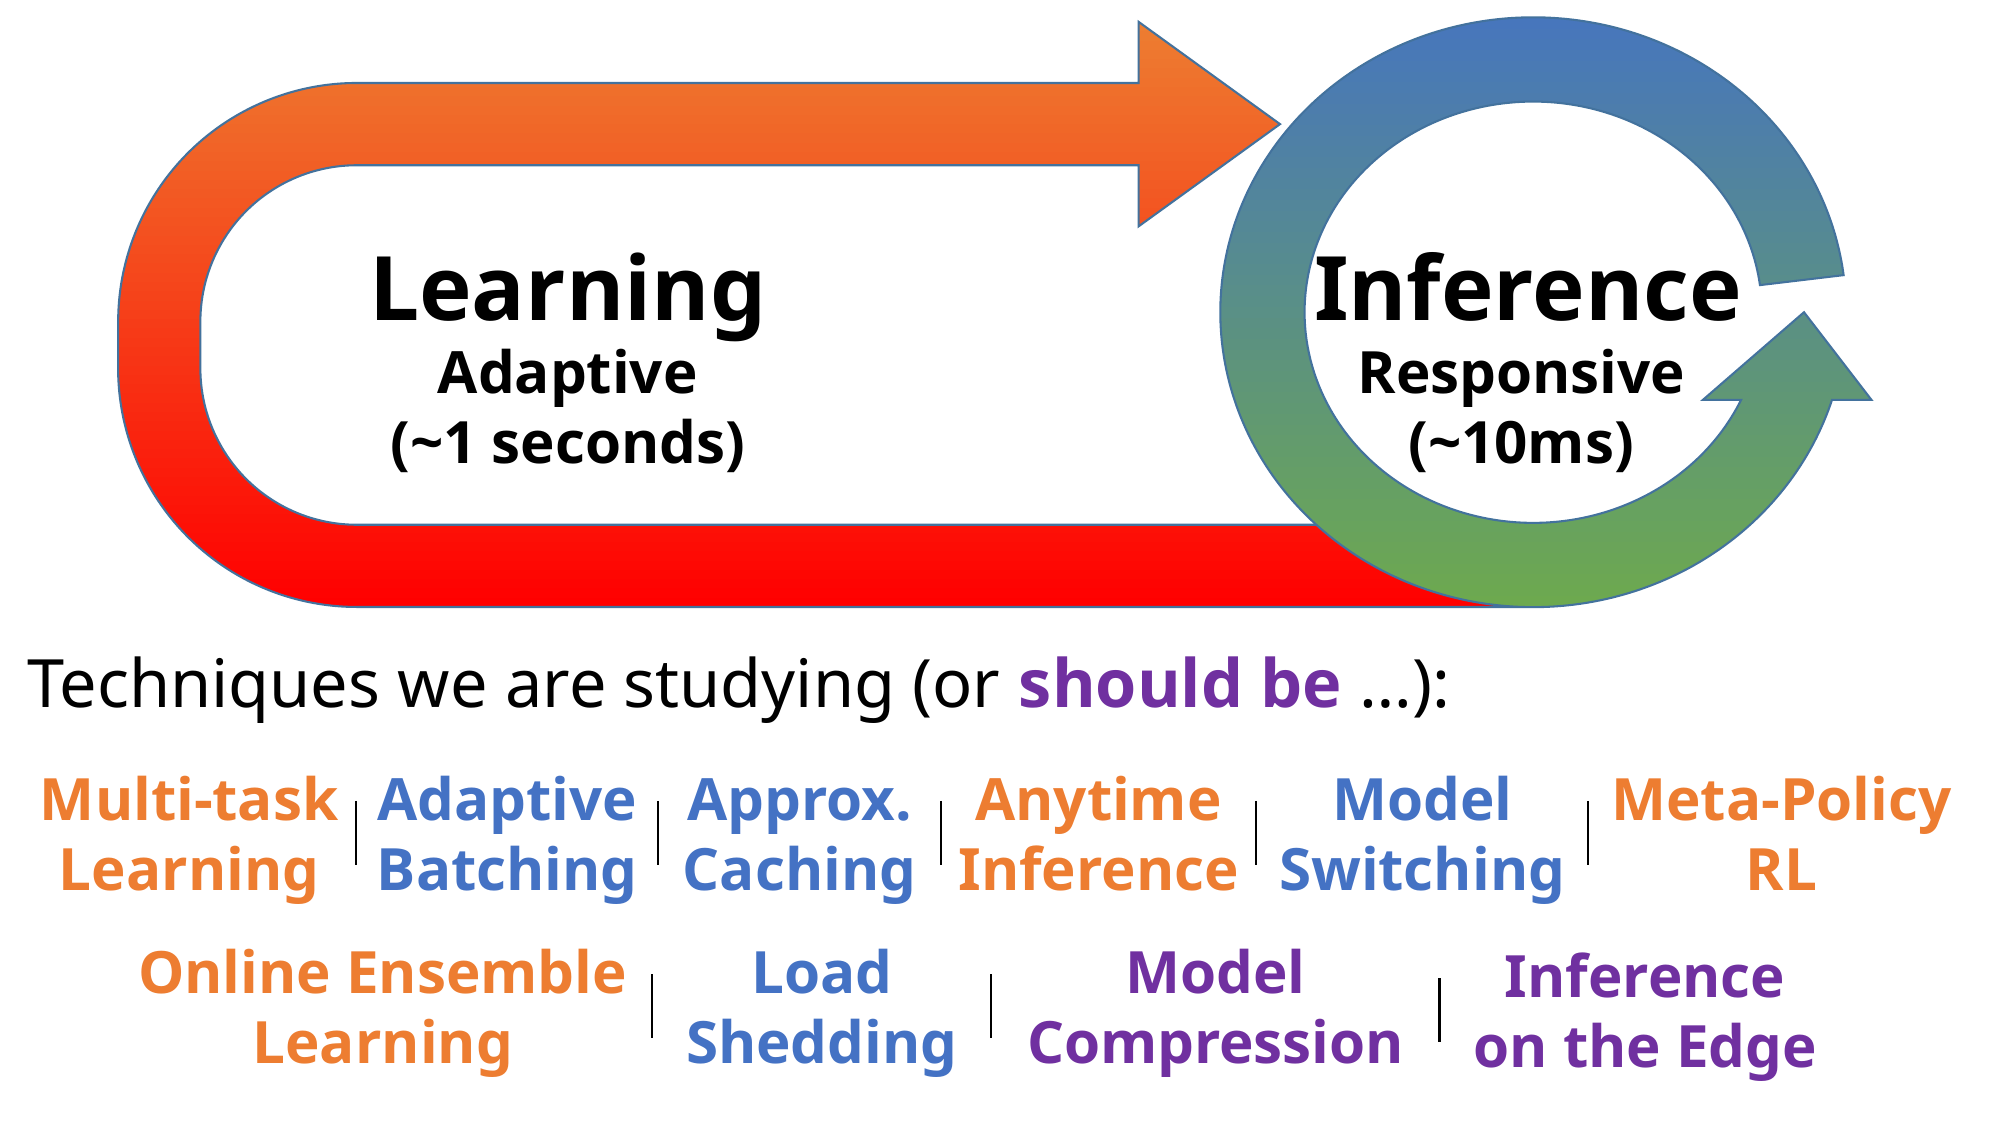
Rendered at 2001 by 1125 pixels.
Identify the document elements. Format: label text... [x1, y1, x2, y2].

text_box [117, 19, 1522, 609]
text_box Learning [354, 224, 782, 346]
text_box Responsive (~10ms) [1342, 327, 1700, 483]
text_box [130, 927, 1829, 1089]
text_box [32, 754, 1965, 911]
text_box Adaptive (~1 seconds) [375, 327, 760, 483]
text_box Techniques we are studying (or should be …): [12, 633, 1466, 729]
text_box Inference [1306, 224, 1757, 346]
text_box [1219, 16, 1874, 609]
